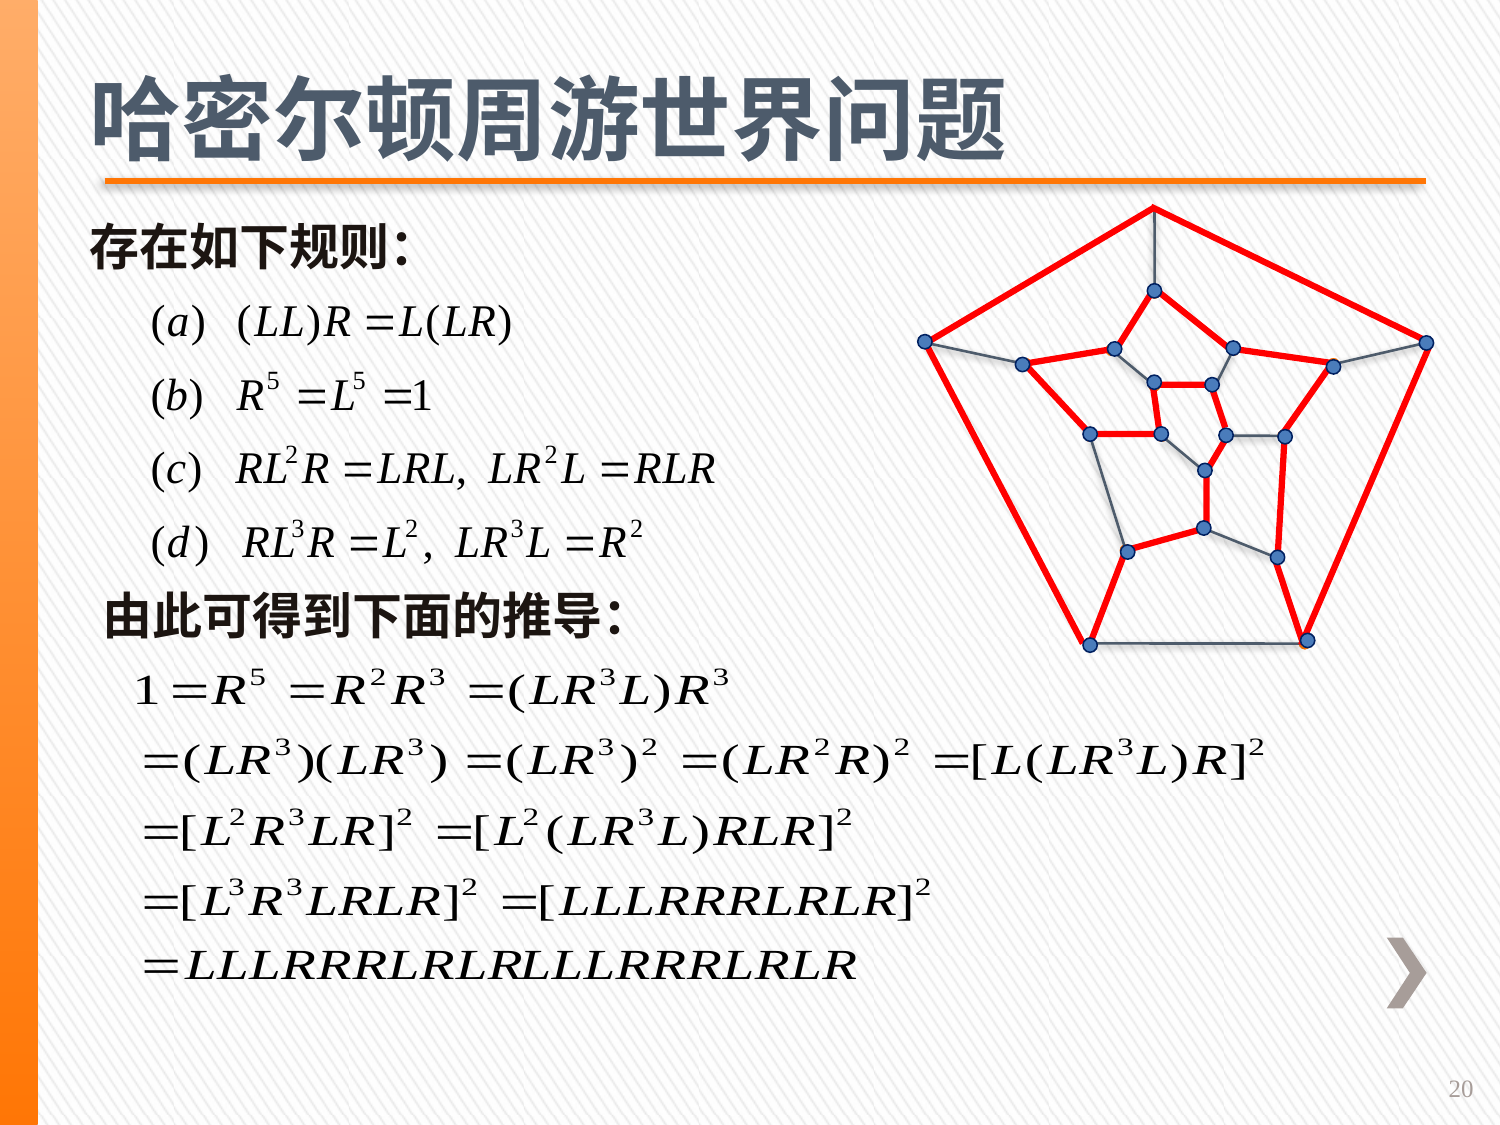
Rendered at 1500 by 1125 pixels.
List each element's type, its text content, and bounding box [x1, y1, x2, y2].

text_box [144, 296, 725, 576]
text_box 由此可得到下面的推导： [87, 577, 668, 652]
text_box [129, 658, 1282, 989]
text_box 哈密尔顿周游世界问题 [74, 54, 1425, 173]
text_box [917, 206, 1434, 653]
text_box 存在如下规则： [0, 208, 908, 493]
slide_number 20 [1433, 1057, 1497, 1117]
